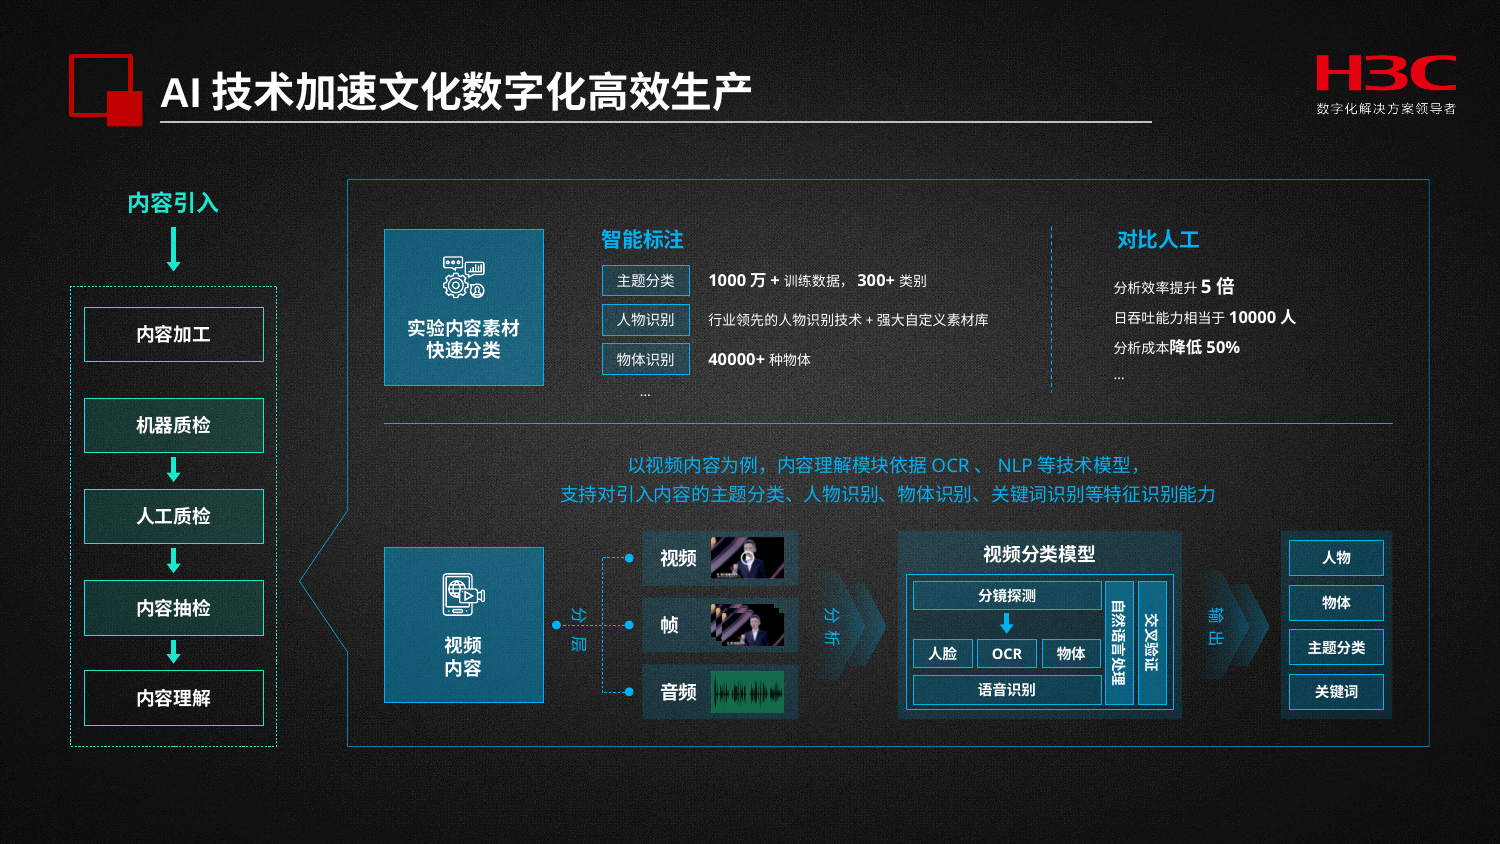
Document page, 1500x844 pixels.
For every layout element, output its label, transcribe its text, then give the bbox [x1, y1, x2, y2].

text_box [70, 179, 1430, 747]
text_box AI技术加速文化数字化高效生产 [159, 55, 948, 116]
picture [0, 0, 1500, 844]
